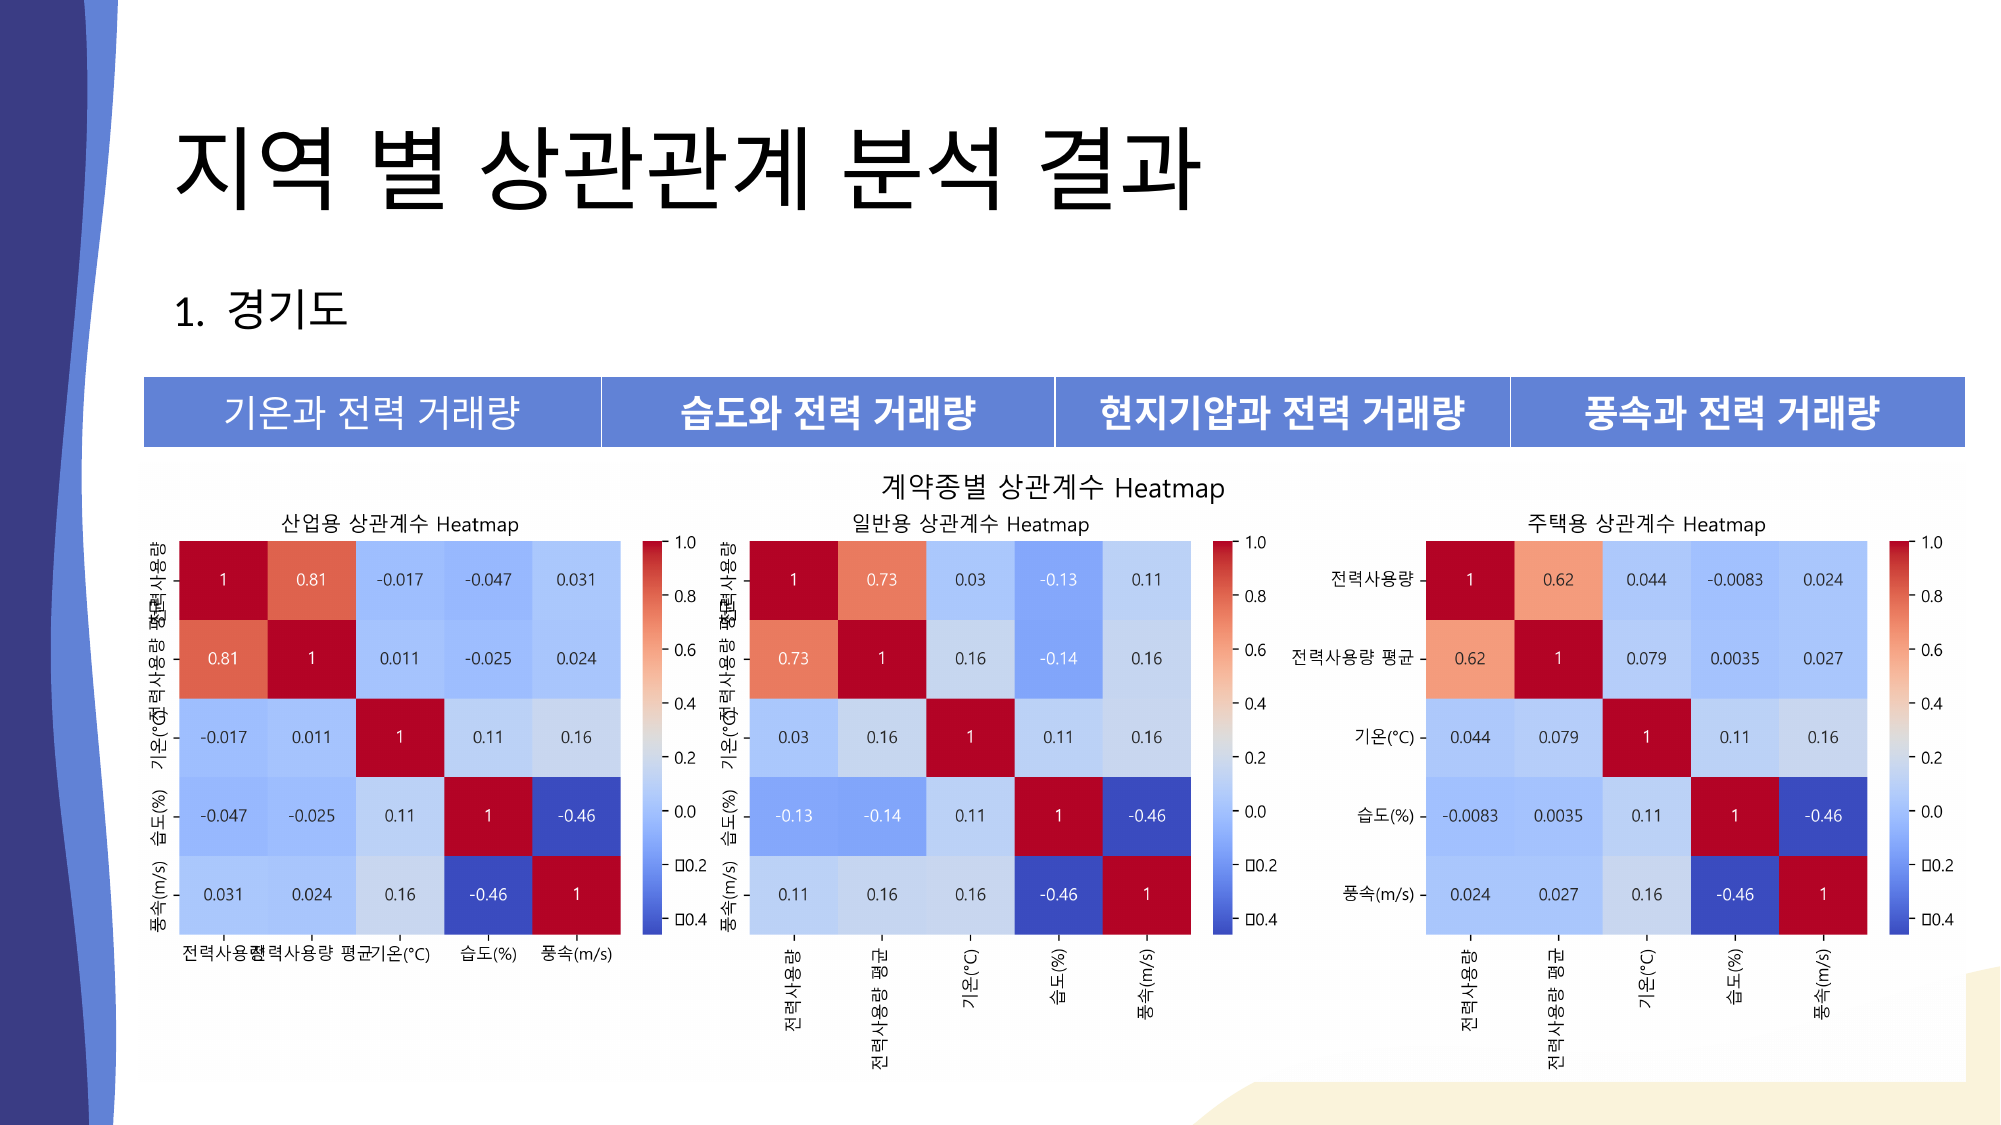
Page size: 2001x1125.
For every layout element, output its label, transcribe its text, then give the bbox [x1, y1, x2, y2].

table_header 풍속과 전력 거래량 [1511, 377, 1965, 447]
table_header 기온과 전력 거래량 [144, 377, 601, 447]
picture [138, 462, 1967, 1082]
title 지역 별 상관관계 분석 결과 [157, 97, 1844, 223]
table_header 현지기압과 전력 거래량 [1056, 377, 1510, 447]
subtitle 1. 경기도 [157, 266, 1907, 364]
table_header 습도와 전력 거래량 [602, 377, 1054, 447]
